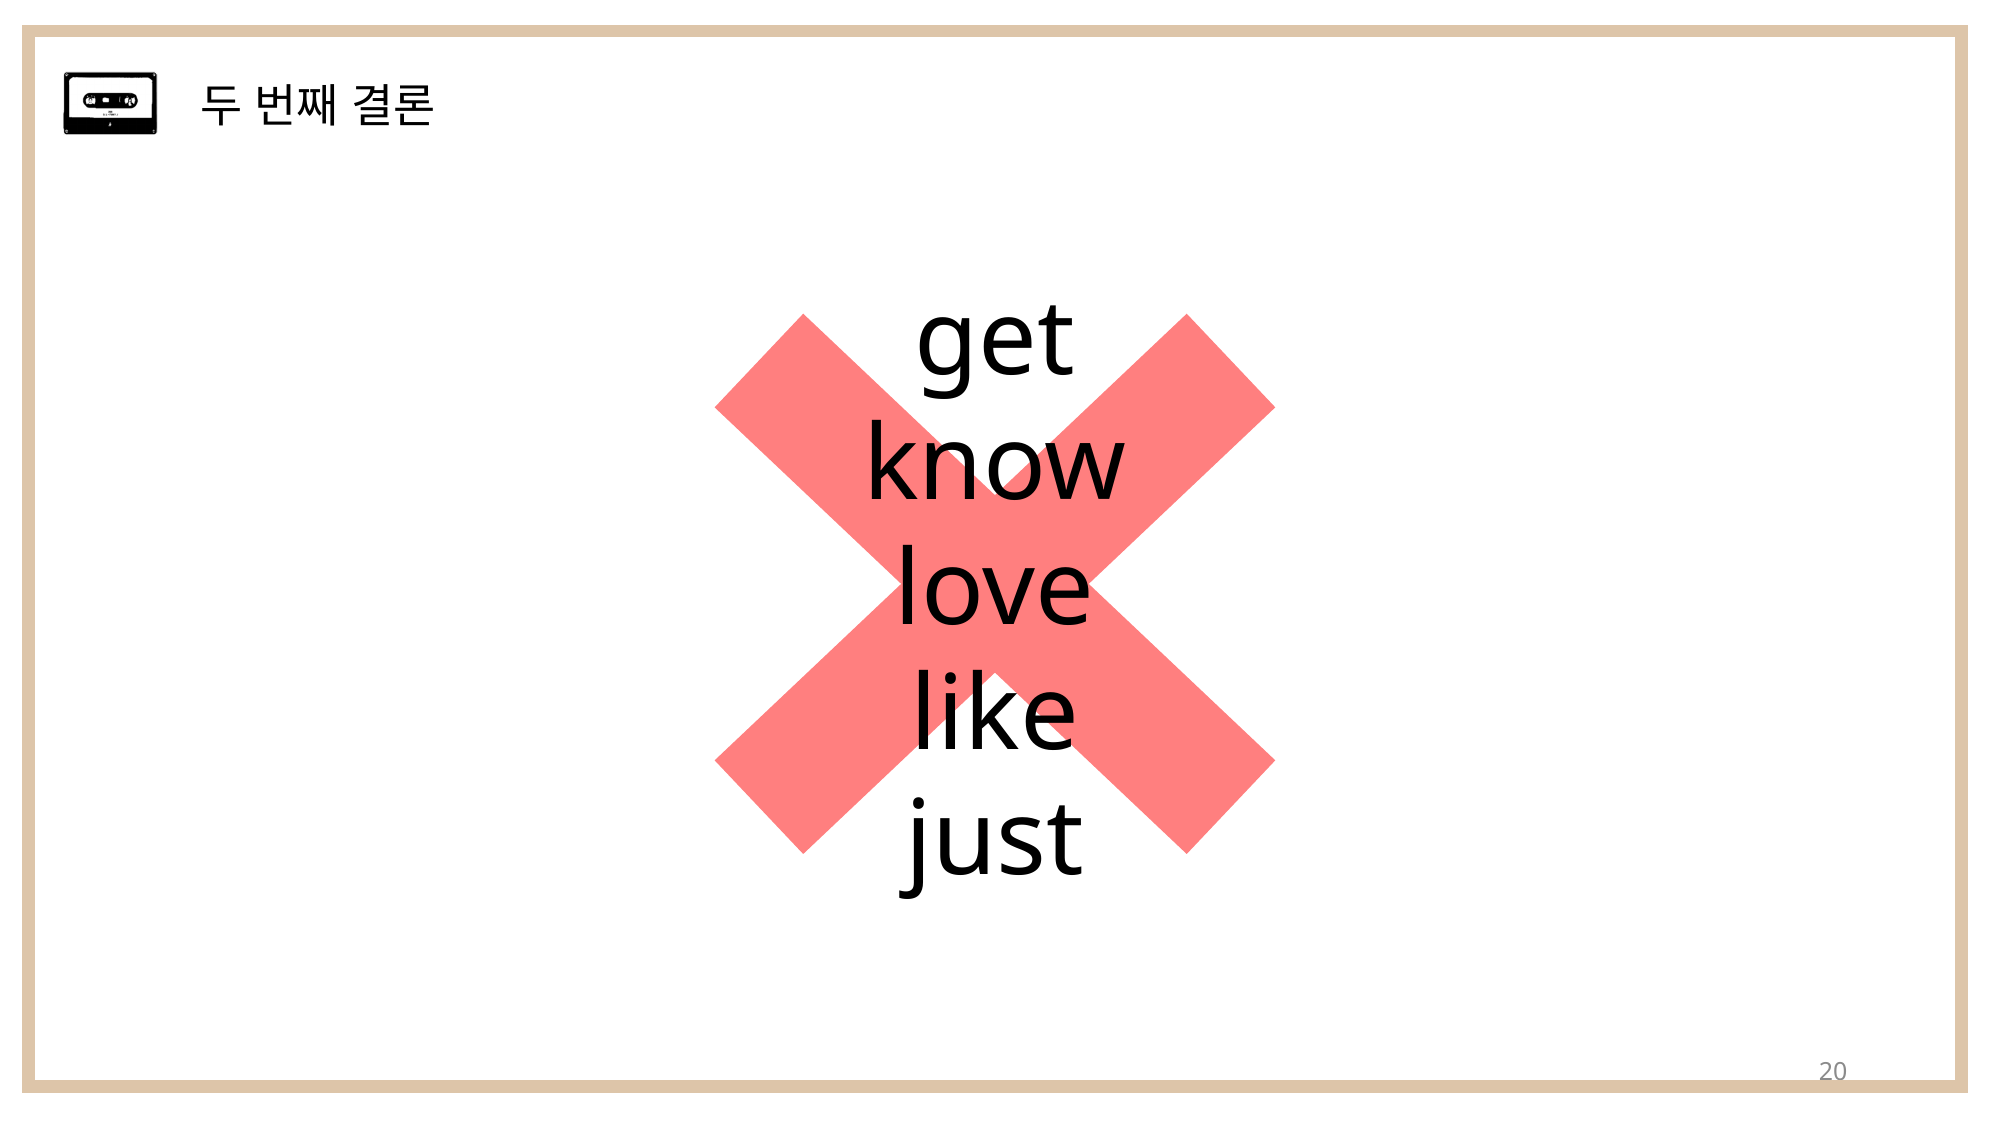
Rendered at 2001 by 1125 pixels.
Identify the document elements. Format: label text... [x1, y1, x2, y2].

slide_number 20 [1412, 1042, 1863, 1103]
picture [61, 54, 162, 155]
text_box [540, 154, 1450, 1014]
text_box [27, 30, 1962, 1087]
text_box 두 번째 결론 [162, 69, 939, 139]
